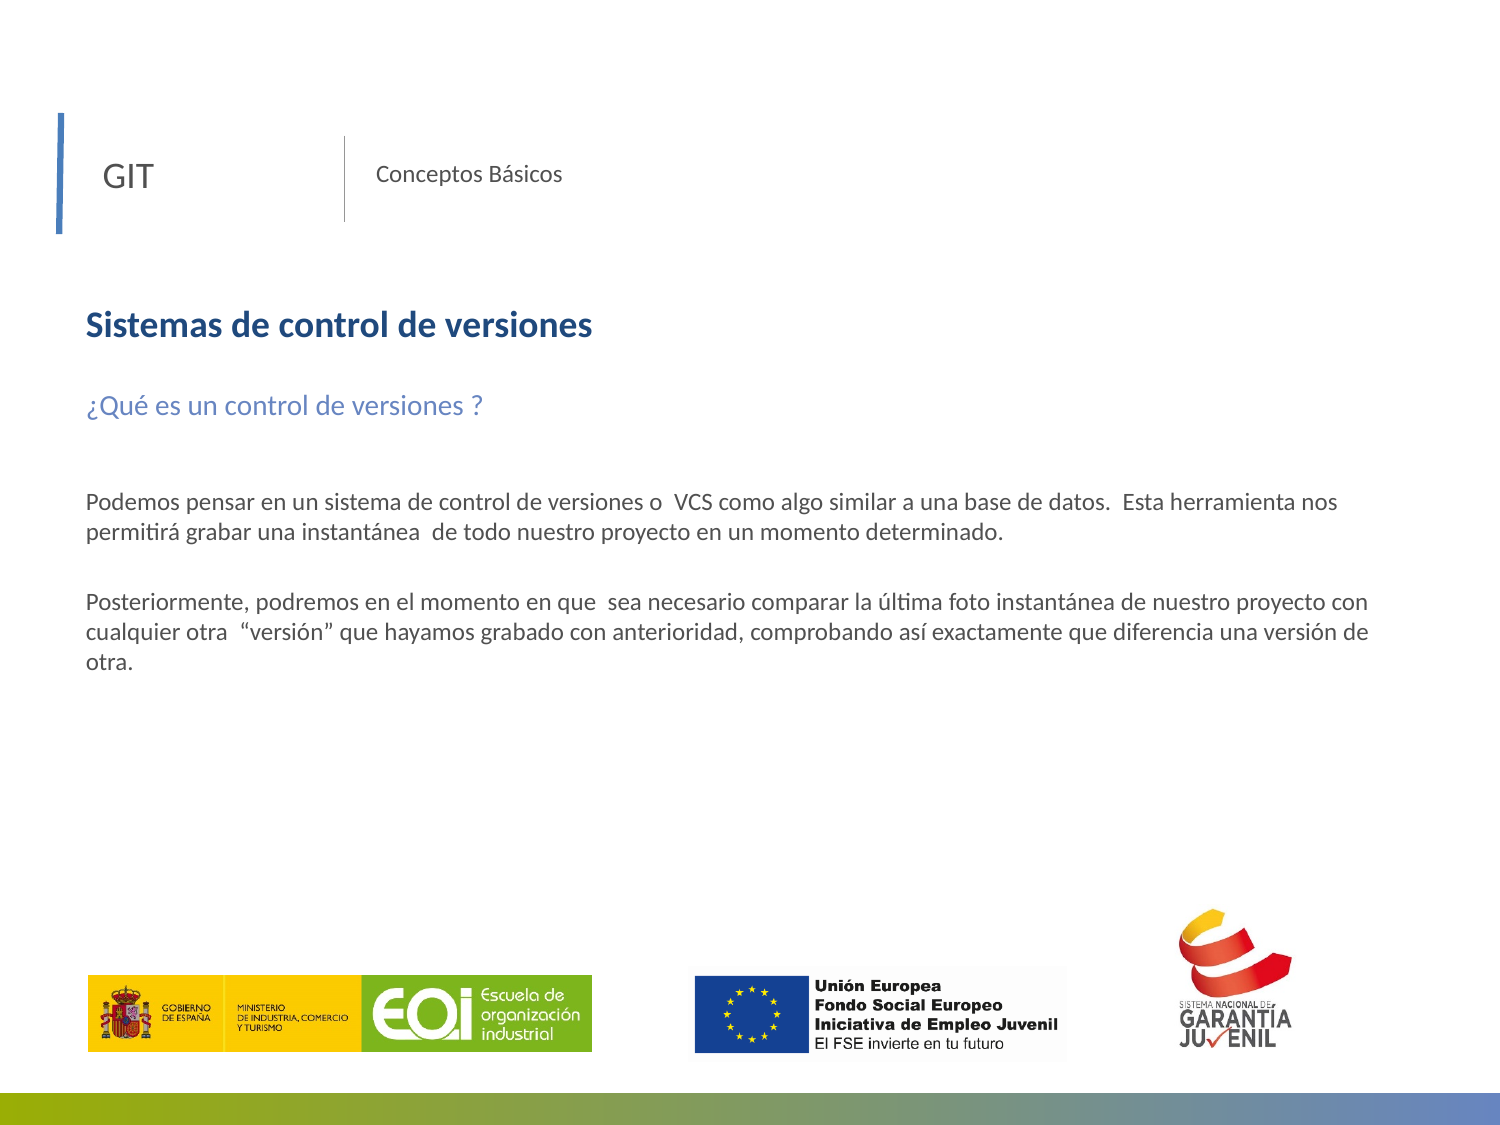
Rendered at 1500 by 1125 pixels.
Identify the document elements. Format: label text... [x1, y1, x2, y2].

list GIT [87, 143, 329, 214]
picture [1163, 984, 1307, 1048]
picture [688, 984, 1067, 1062]
list Podemos pensar en un sistema de control de versiones o VCS como algo similar a una base de datos. Esta herramienta nos permitirá grabar una instantánea de todo nuestro proyecto en un momento determinado. Posteriormente, podremos en el momento en que sea necesario comparar la última foto instantánea de nuestro proyecto con cualquier otra “versión” que hayamos grabado con anterioridad, comprobando así exactamente que diferencia una versión de otra. [71, 478, 1437, 984]
picture [88, 984, 592, 1052]
list Conceptos Básicos [361, 149, 1079, 208]
list Sistemas de control de versiones [71, 292, 1437, 354]
list ¿Qué es un control de versiones ? [71, 379, 1437, 453]
